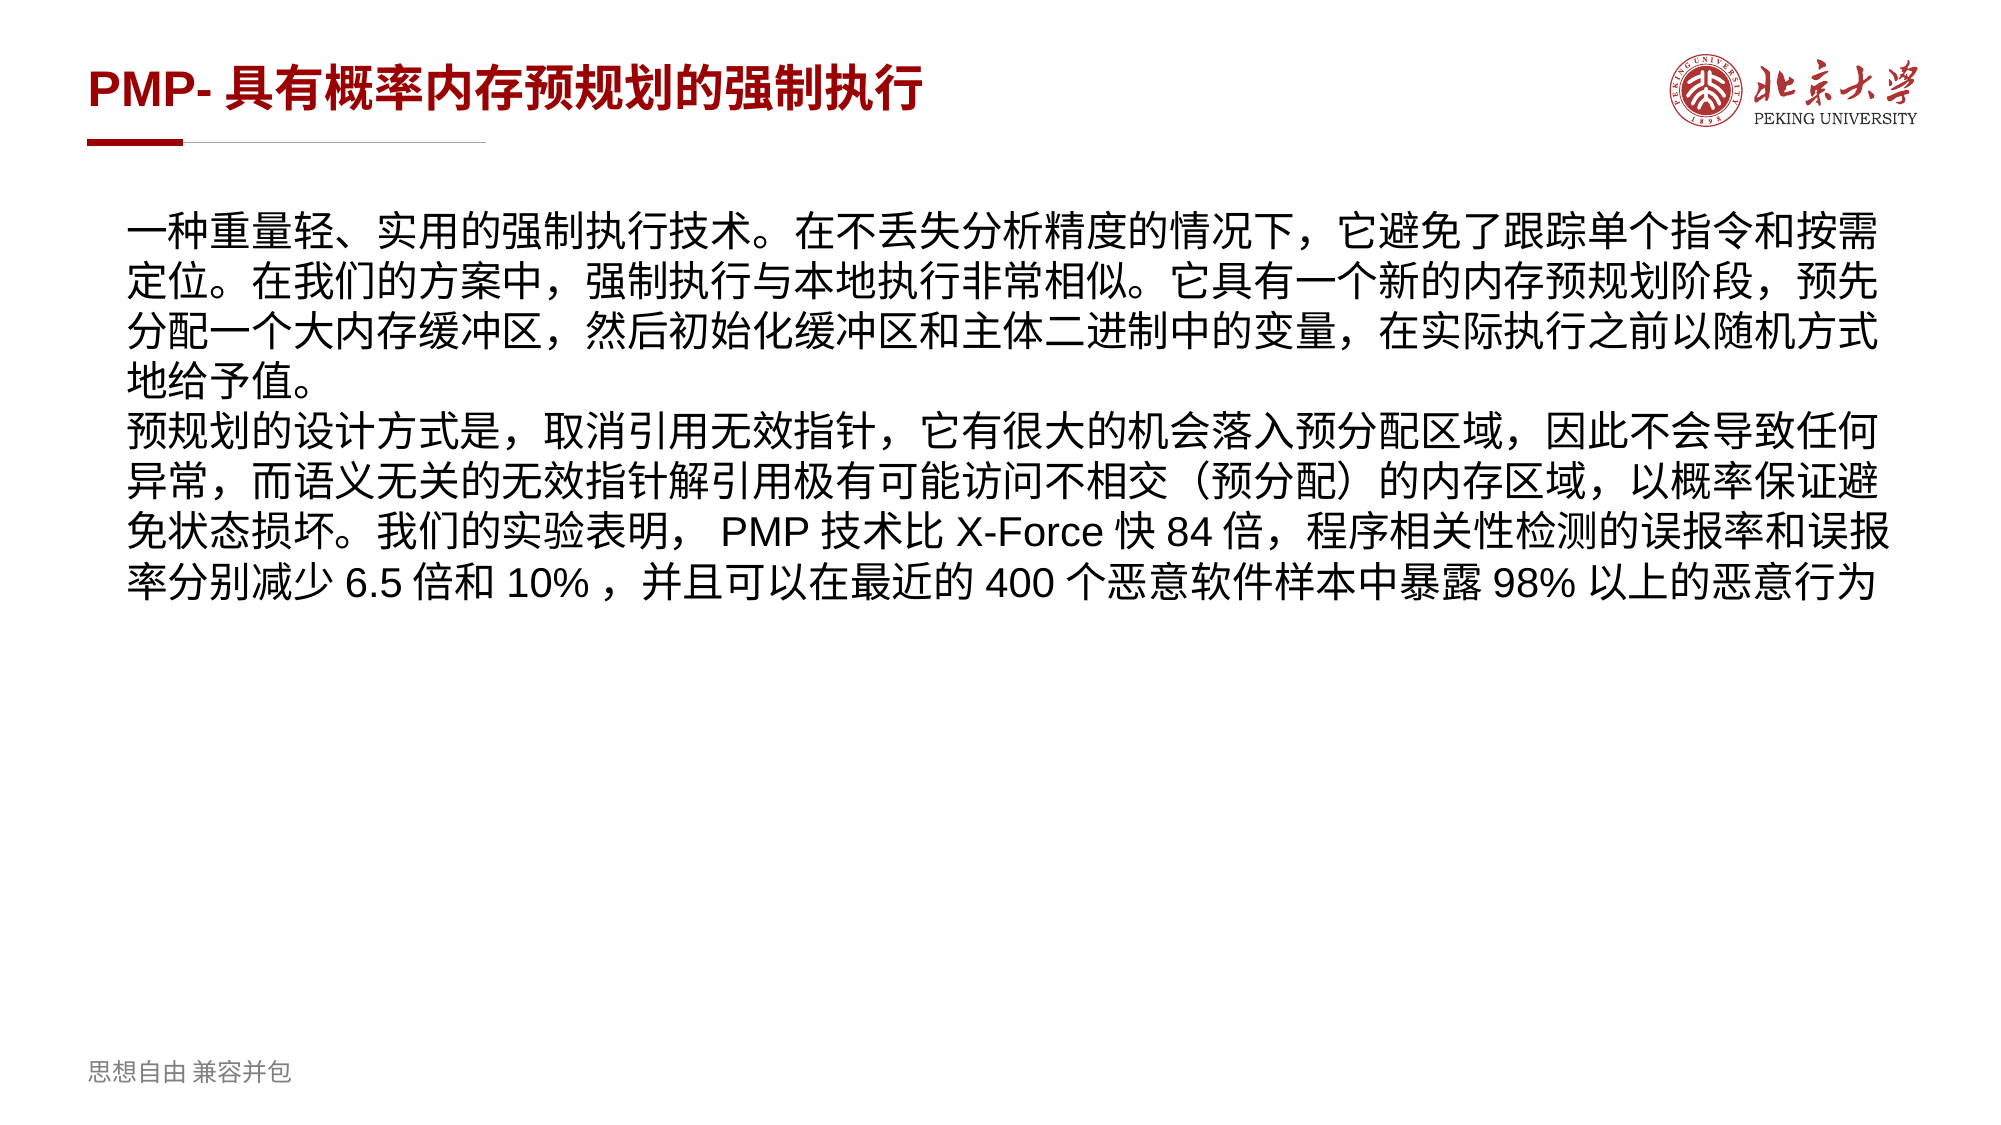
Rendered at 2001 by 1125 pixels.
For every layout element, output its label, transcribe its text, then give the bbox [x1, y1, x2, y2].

text_box 一种重量轻、实用的强制执行技术。在不丢失分析精度的情况下，它避免了跟踪单个指令和按需定位。在我们的方案中，强制执行与本地执行非常相似。它具有一个新的内存预规划阶段，预先分配一个大内存缓冲区，然后初始化缓冲区和主体二进制中的变量，在实际执行之前以随机方式地给予值。 预规划的设计方式是，取消引用无效指针，它有很大的机会落入预分配区域，因此不会导致任何异常，而语义无关的无效指针解引用极有可能访问不相交（预分配）的内存区域，以概率保证避免状态损坏。我们的实验表明，PMP技术比X-Force快84倍，程序相关性检测的误报率和误报率分别减少6.5倍和10%，并且可以在最近的400个恶意软件样本中暴露98%以上的恶意行为 [111, 197, 1910, 613]
title PMP-具有概率内存预规划的强制执行 [72, 39, 1559, 142]
